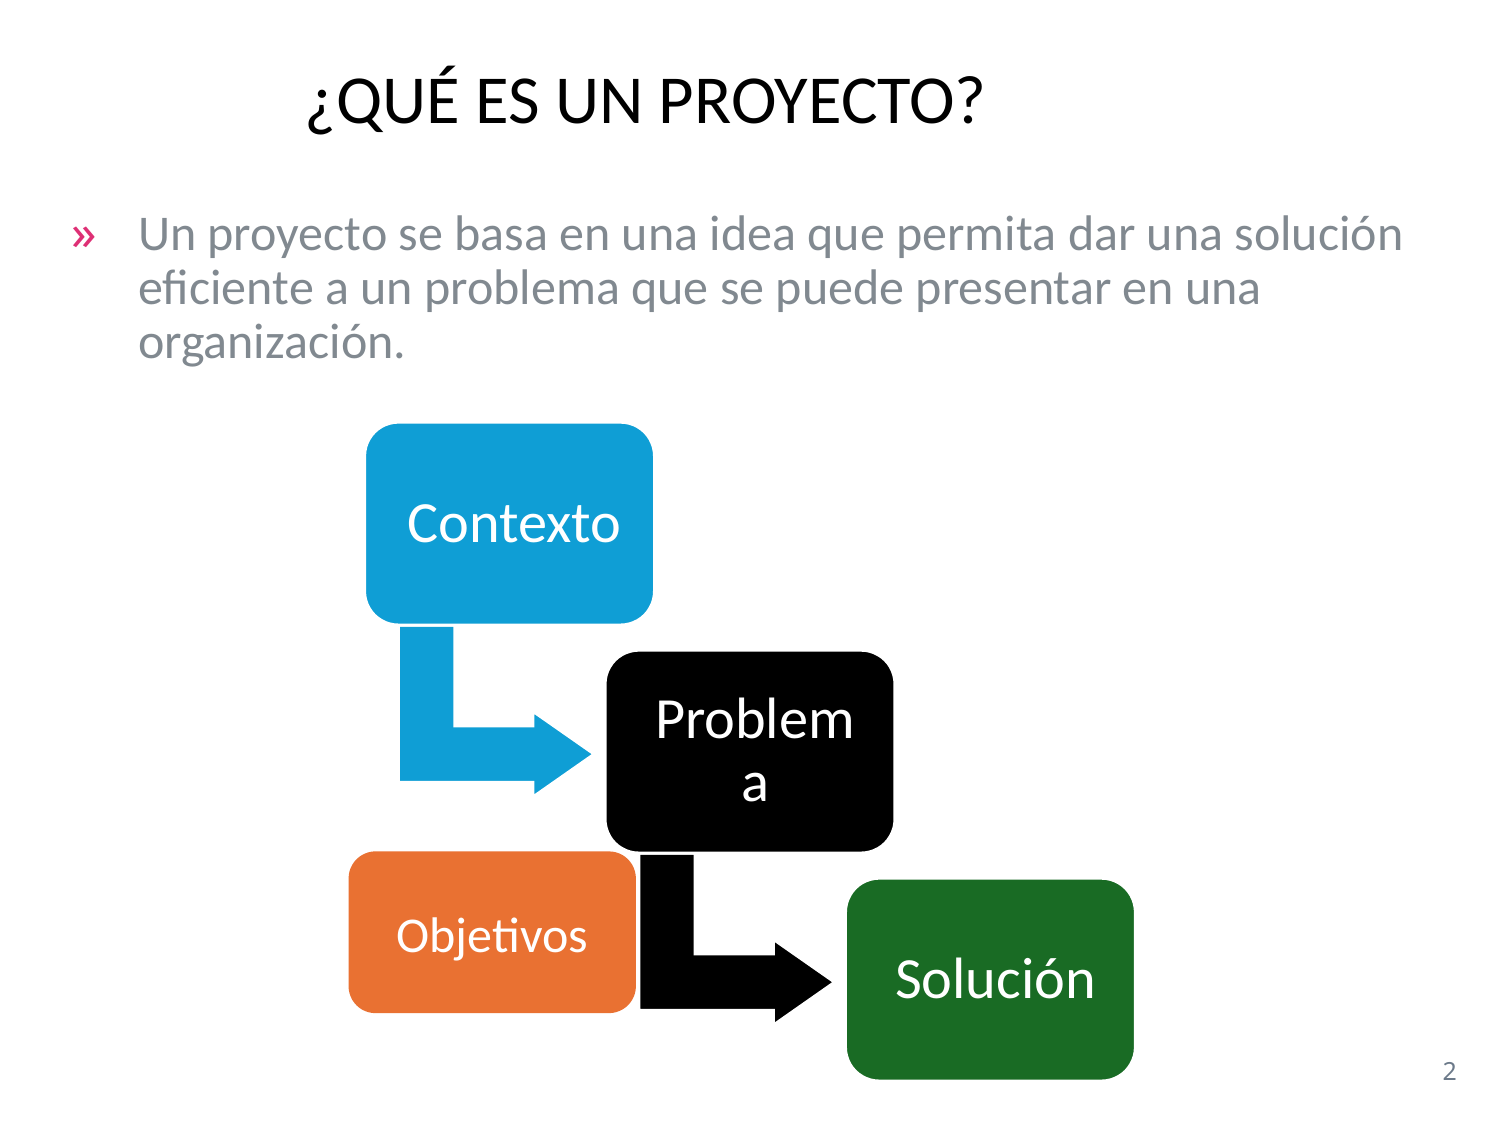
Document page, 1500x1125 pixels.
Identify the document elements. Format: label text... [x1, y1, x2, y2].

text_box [249, 417, 1251, 1086]
title ¿QUÉ ES UN PROYECTO? [289, 34, 1500, 169]
list Un proyecto se basa en una idea que permita dar una solución eficiente a un problema que se puede presentar en una organización. [48, 199, 1452, 406]
